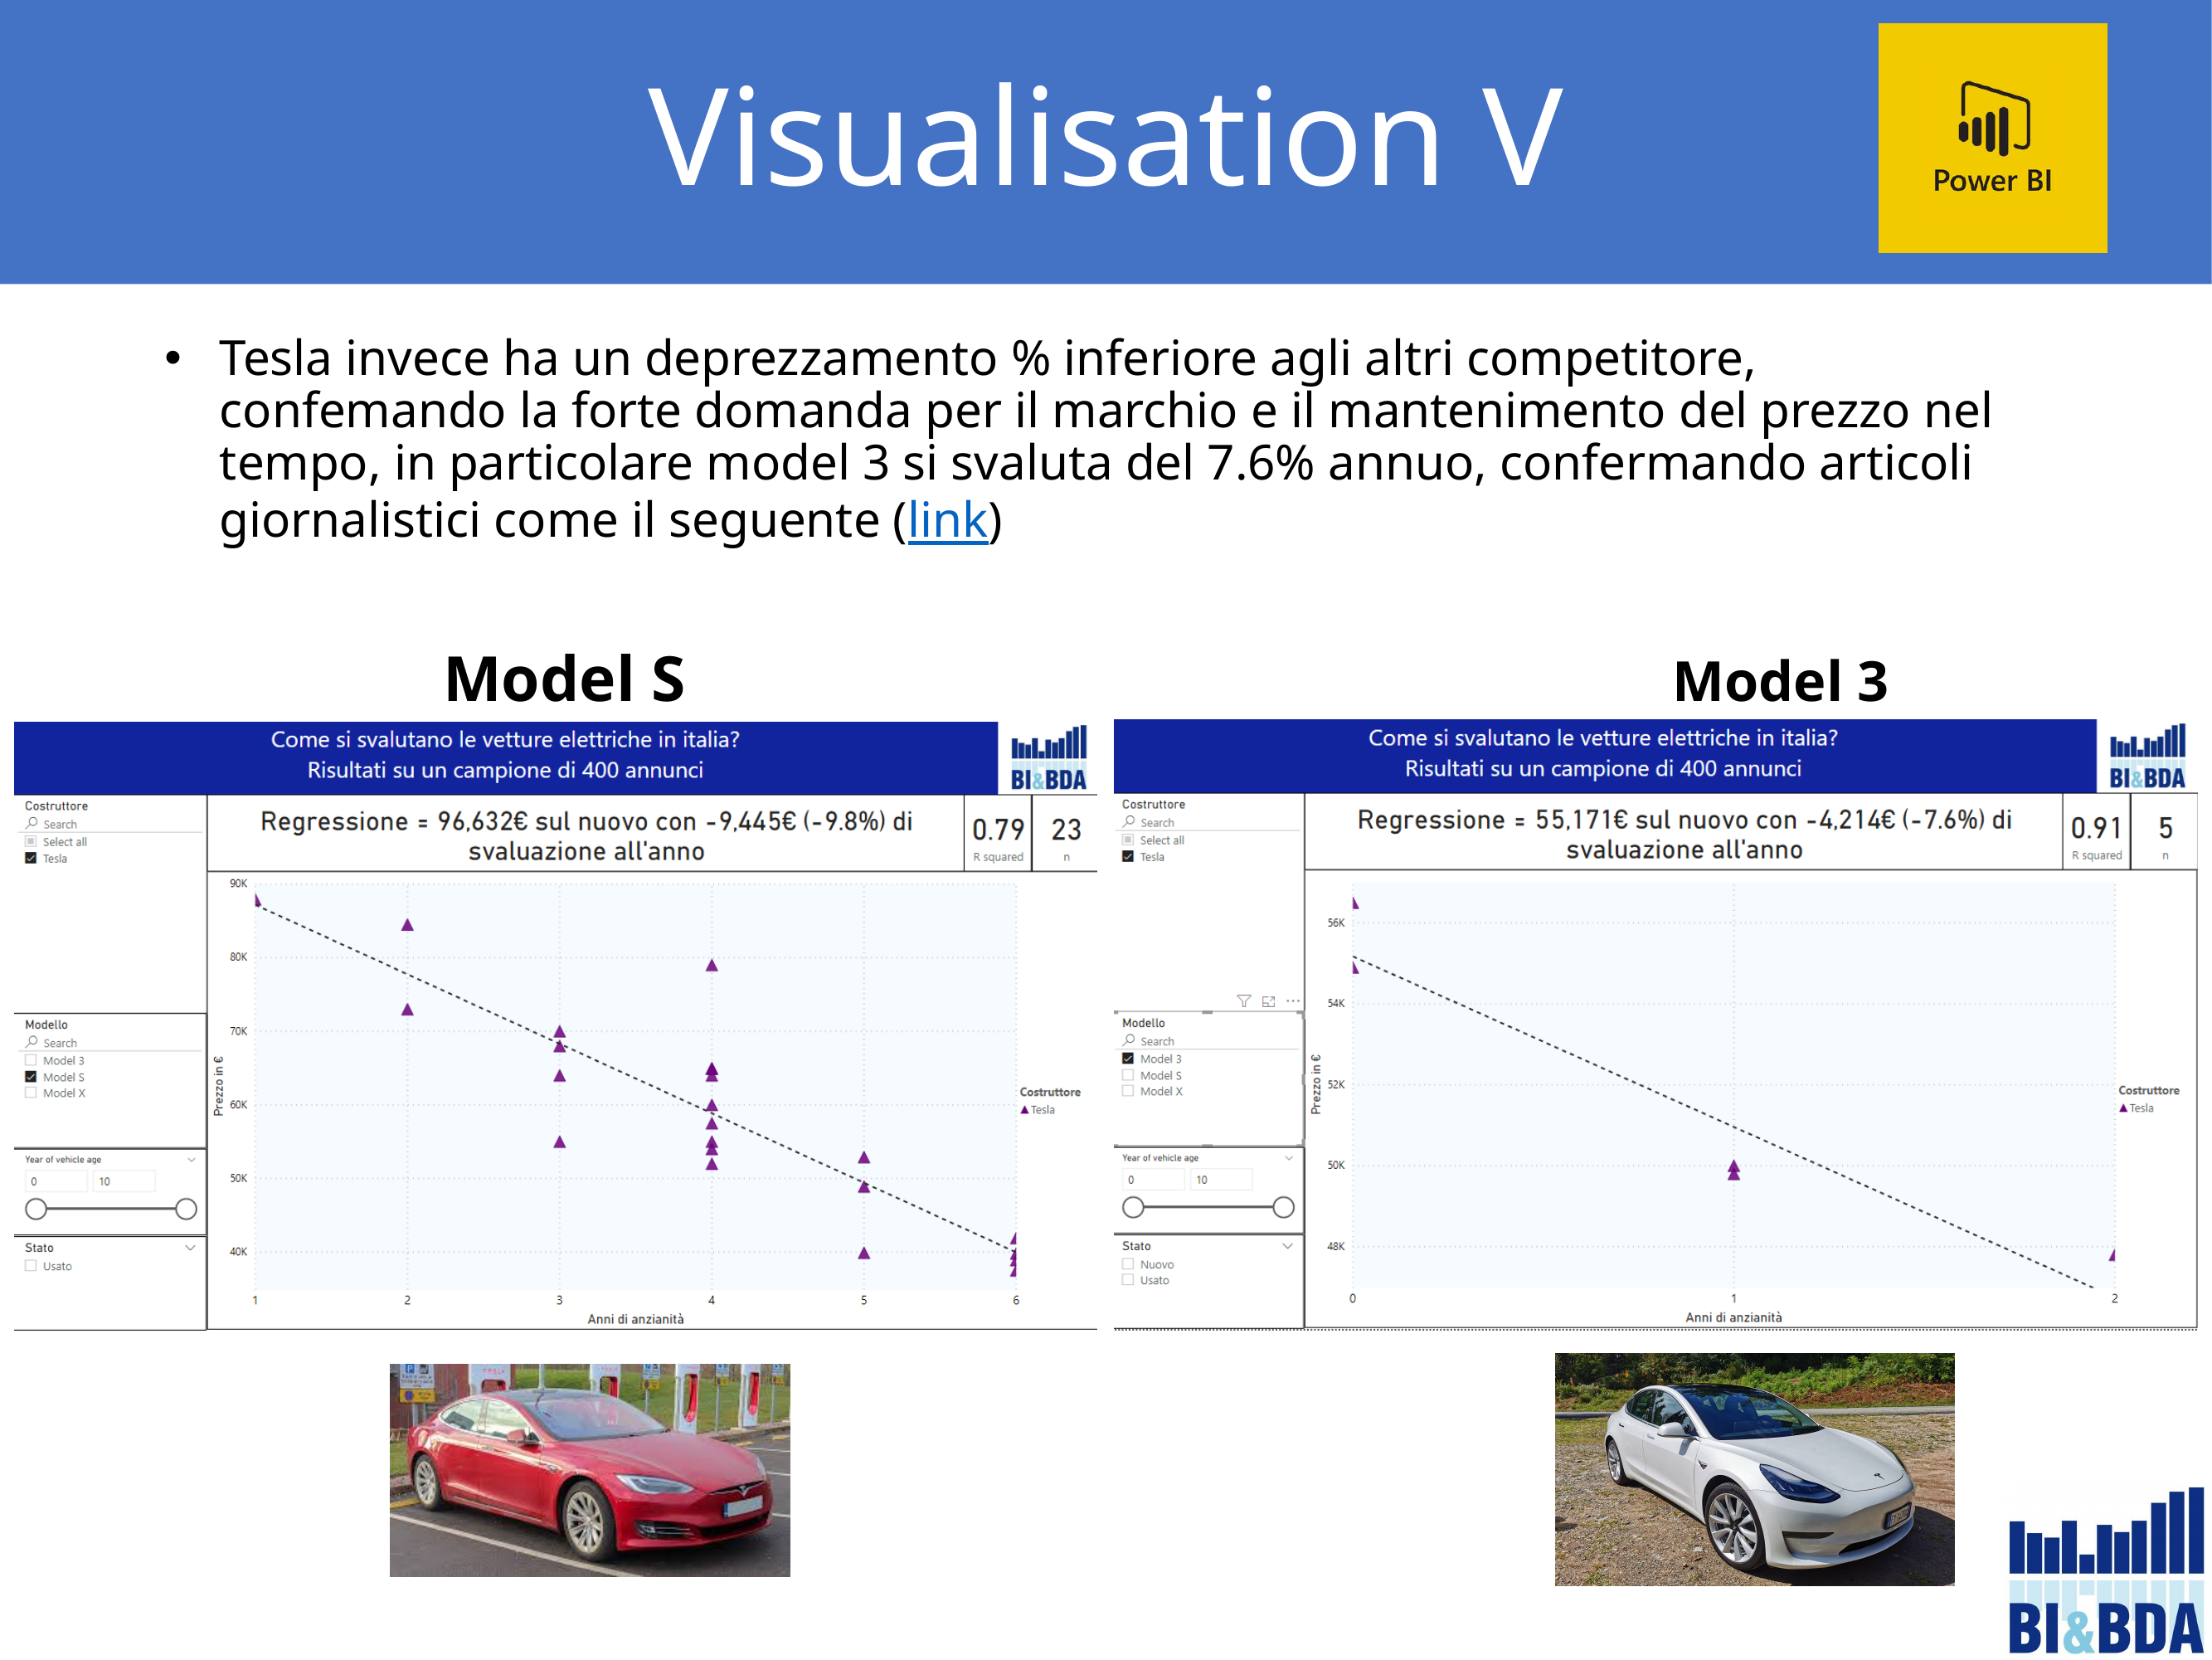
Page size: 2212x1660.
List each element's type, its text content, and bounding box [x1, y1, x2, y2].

picture [1879, 23, 2107, 253]
list Tesla invece ha un deprezzamento % inferiore agli altri competitore, confemando la forte domanda per il marchio e il mantenimento del prezzo nel tempo, in particolare model 3 si svaluta del 7.6% annuo, confermando articoli giornalistici come il seguente (link) Model S Model 3 [152, 328, 2060, 1495]
picture [14, 722, 1097, 1331]
picture [390, 1364, 790, 1577]
text_box Visualisation V [0, 0, 2212, 285]
picture [2001, 1480, 2212, 1659]
picture [1555, 1353, 1955, 1586]
picture [1114, 719, 2198, 1331]
